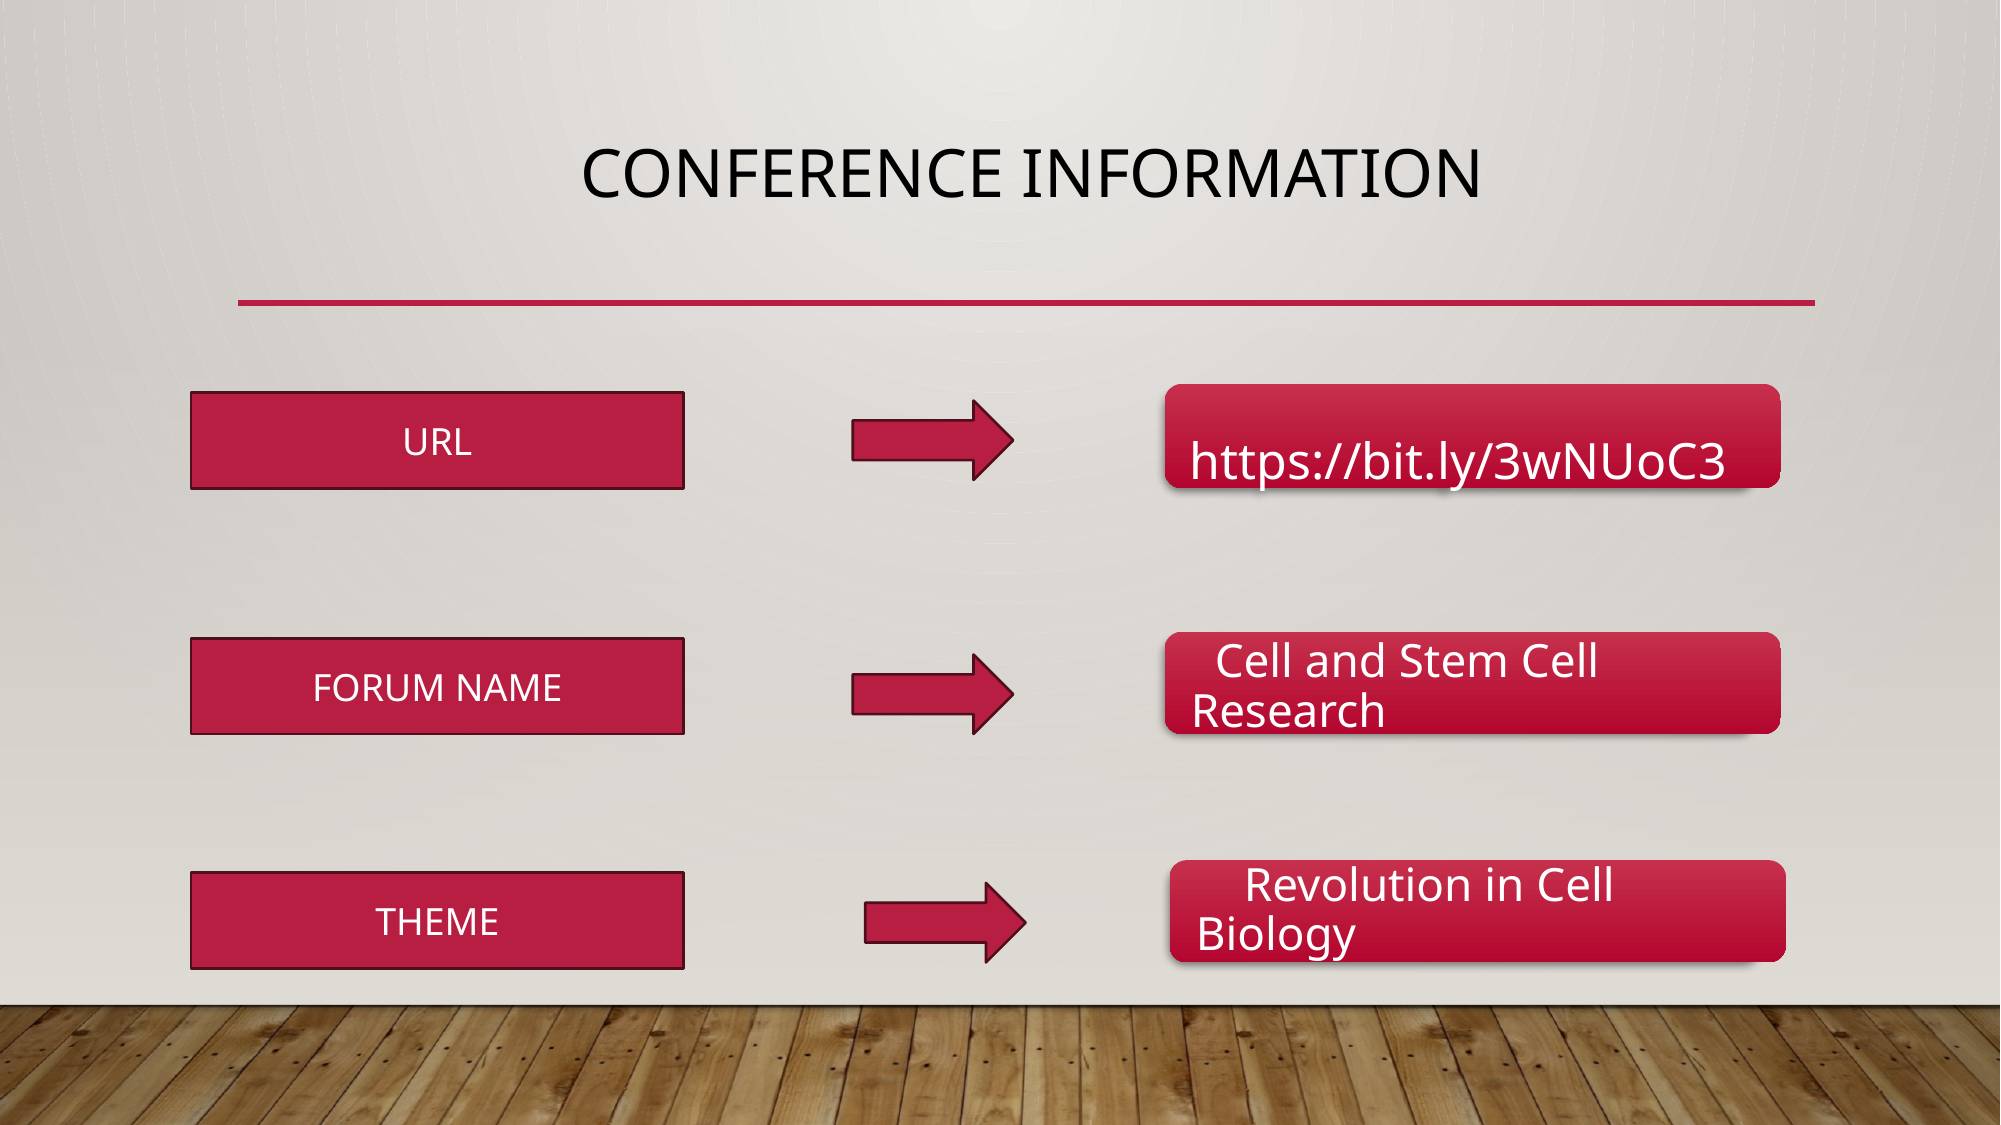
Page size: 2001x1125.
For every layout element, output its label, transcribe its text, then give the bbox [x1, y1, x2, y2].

text_box [851, 653, 1015, 736]
text_box URL [190, 391, 685, 490]
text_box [1169, 859, 1787, 963]
title CONFERENCE INFORMATION [238, 131, 1814, 305]
text_box [863, 881, 1027, 964]
text_box FORUM NAME [190, 637, 685, 735]
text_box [1164, 381, 1782, 489]
text_box THEME [190, 871, 685, 970]
picture [0, 1005, 2000, 1125]
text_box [1164, 631, 1782, 735]
text_box [851, 399, 1015, 482]
